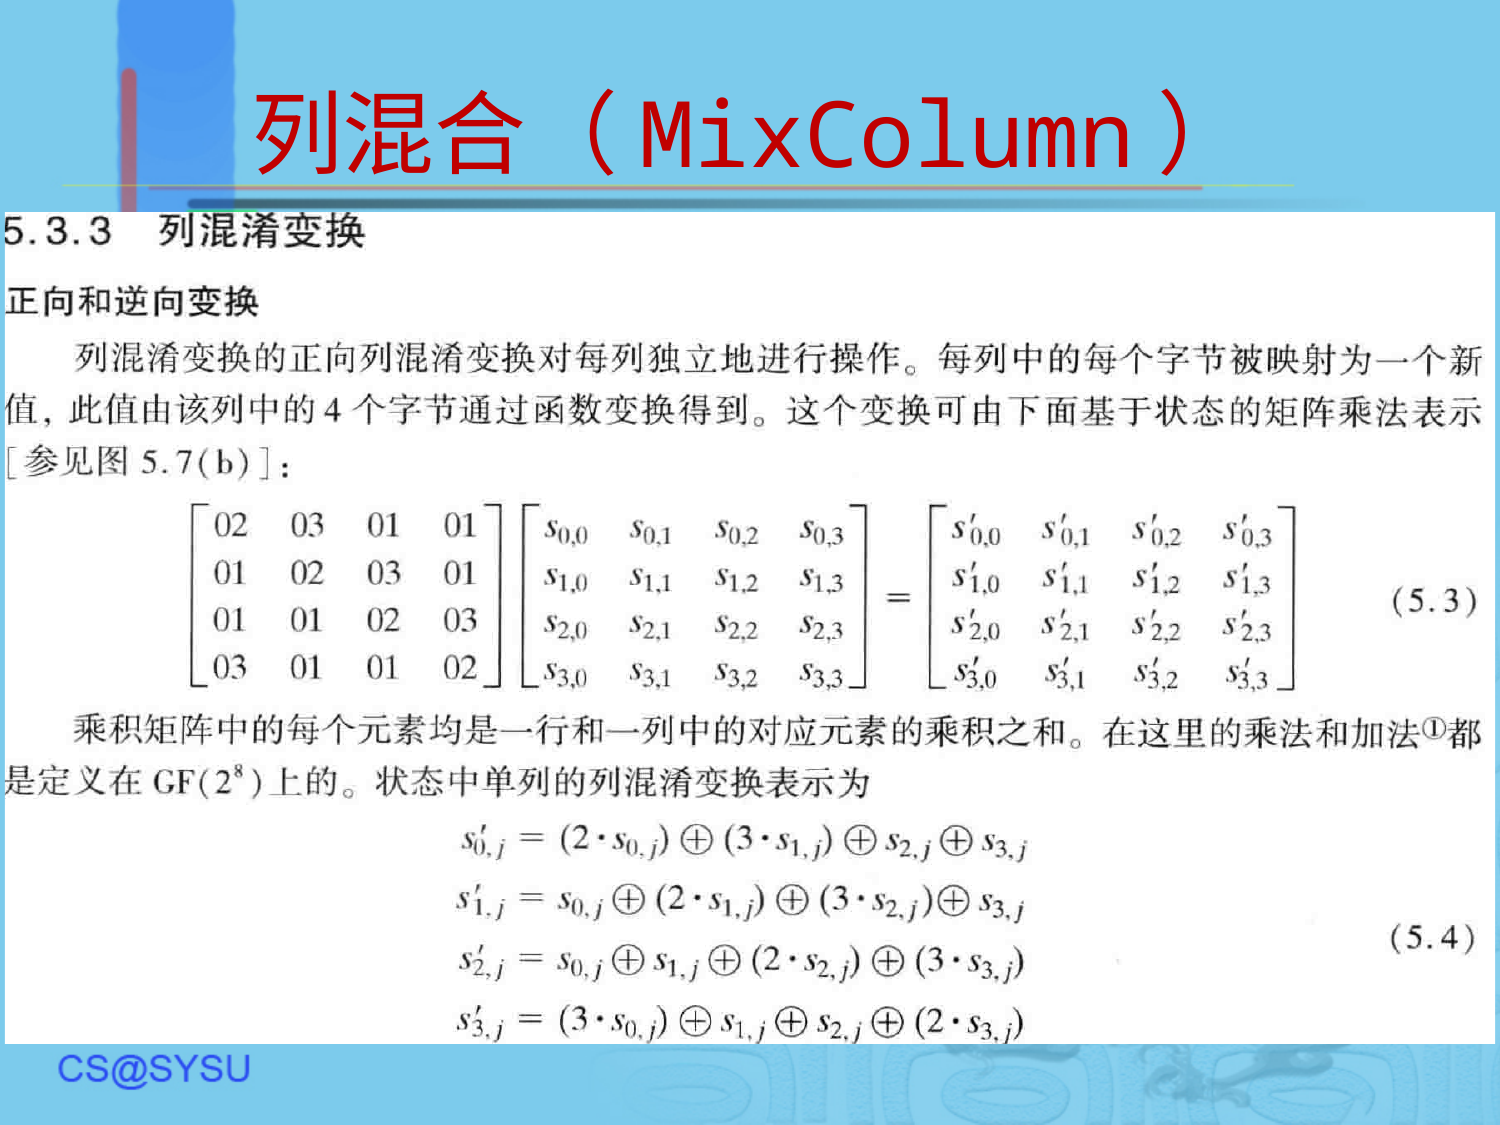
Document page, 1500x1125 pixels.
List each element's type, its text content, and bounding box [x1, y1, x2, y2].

picture [0, 0, 1500, 1125]
title 列混合（MixColumn） [49, 37, 1451, 210]
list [4, 212, 1496, 1044]
slide_number [49, 1052, 426, 1103]
